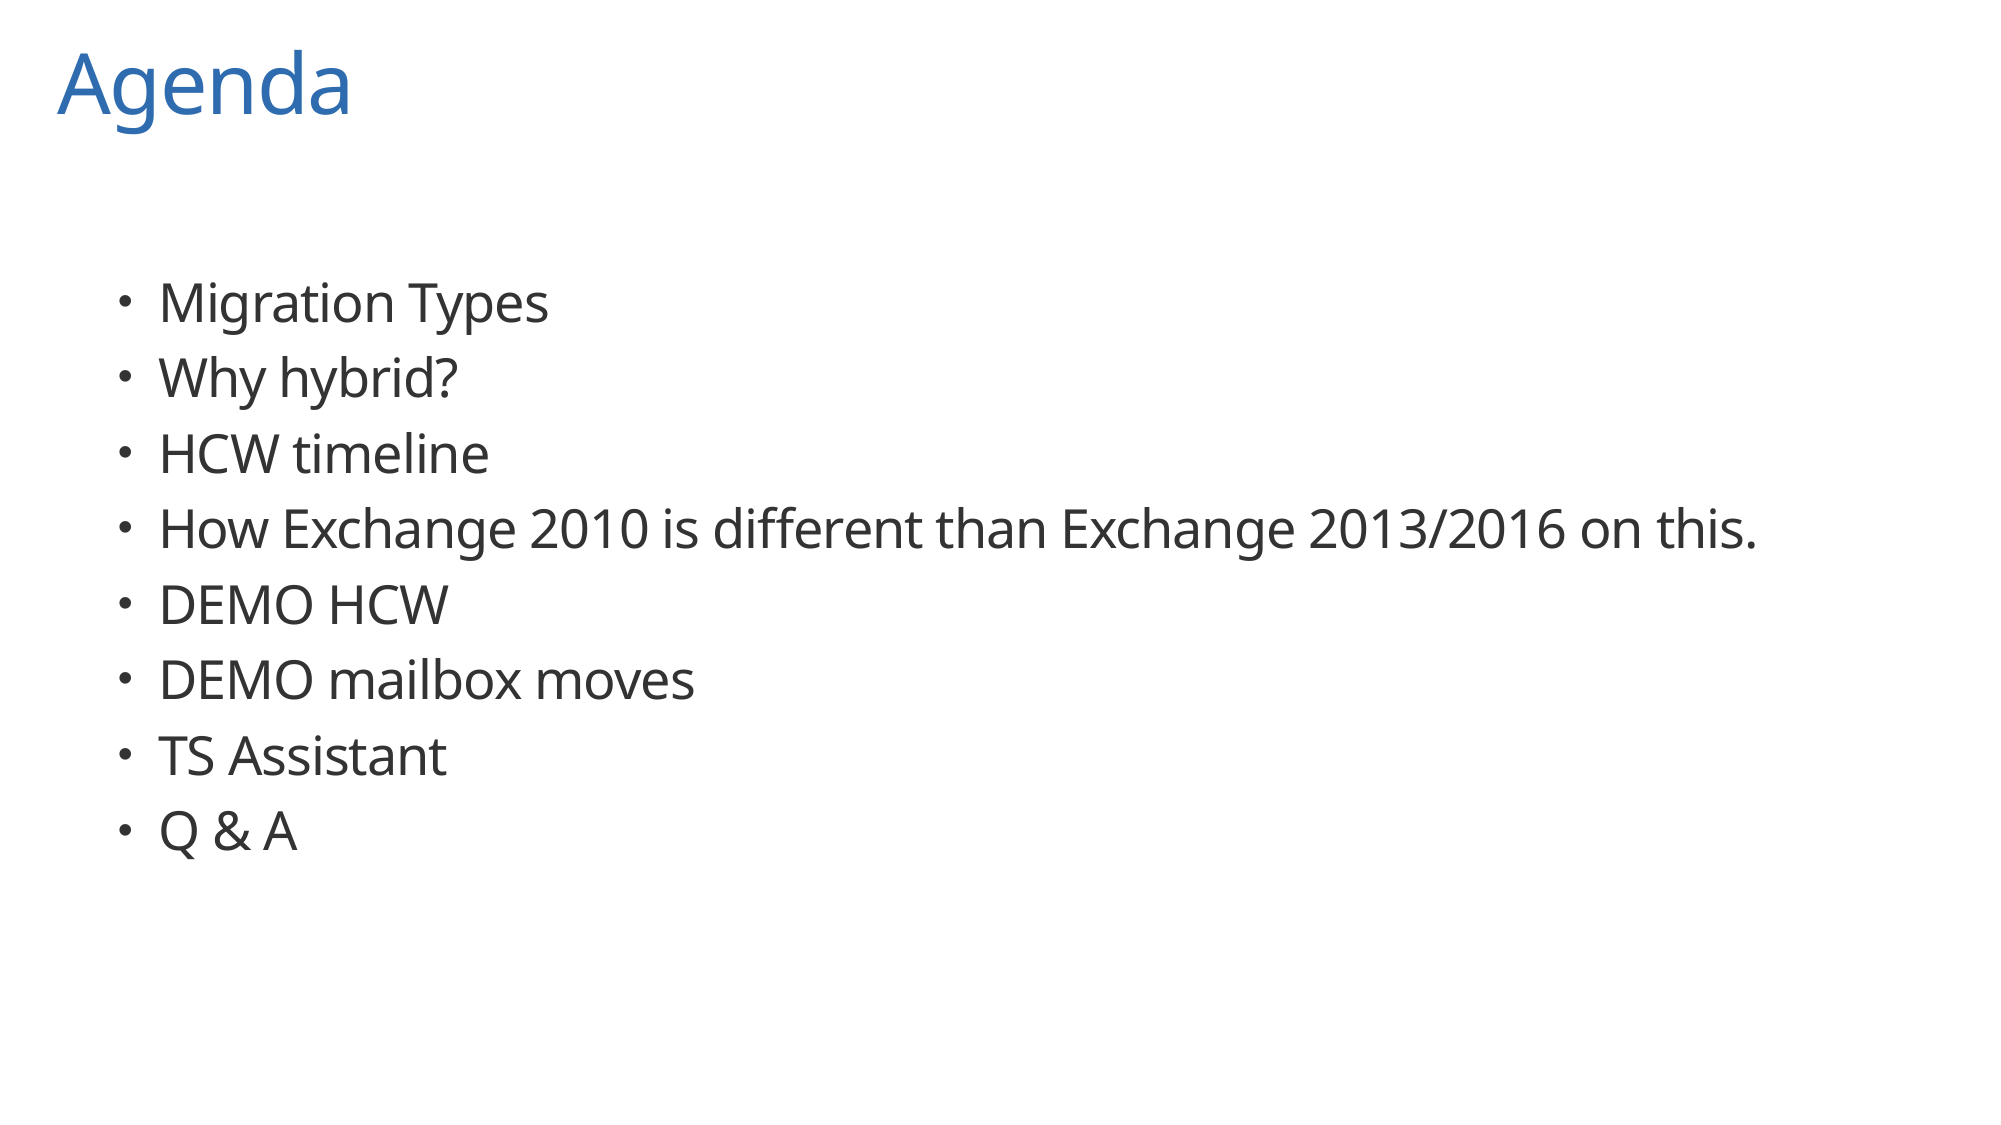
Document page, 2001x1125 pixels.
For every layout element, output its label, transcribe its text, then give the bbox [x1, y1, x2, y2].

title Agenda [57, 41, 374, 152]
list Migration Types Why hybrid? HCW timeline How Exchange 2010 is different than Exchange 2013/2016 on this. DEMO HCW DEMO mailbox moves TS Assistant Q & A [117, 268, 1771, 930]
